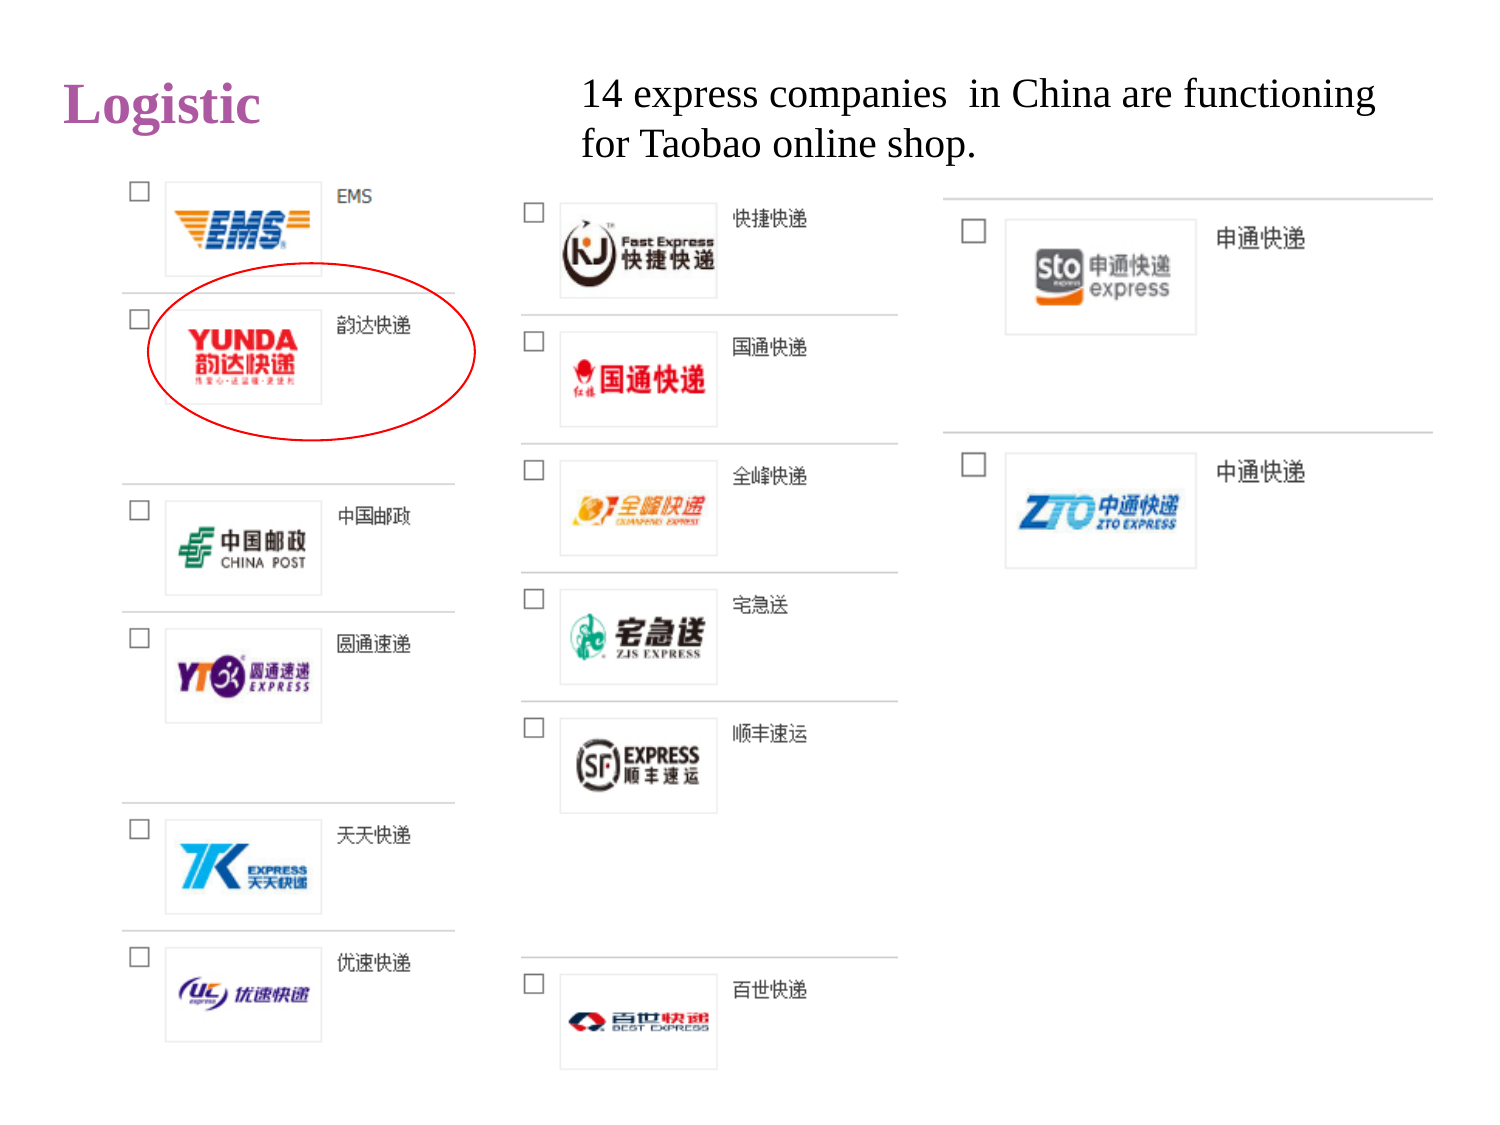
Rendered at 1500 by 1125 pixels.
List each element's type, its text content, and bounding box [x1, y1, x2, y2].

title Logistic [0, 35, 363, 164]
picture [122, 174, 455, 1052]
picture [521, 195, 898, 1095]
text_box [455, 308, 476, 396]
text_box 14 express companies in China are functioning for Taobao online shop. [566, 58, 1433, 174]
picture [943, 174, 1433, 643]
